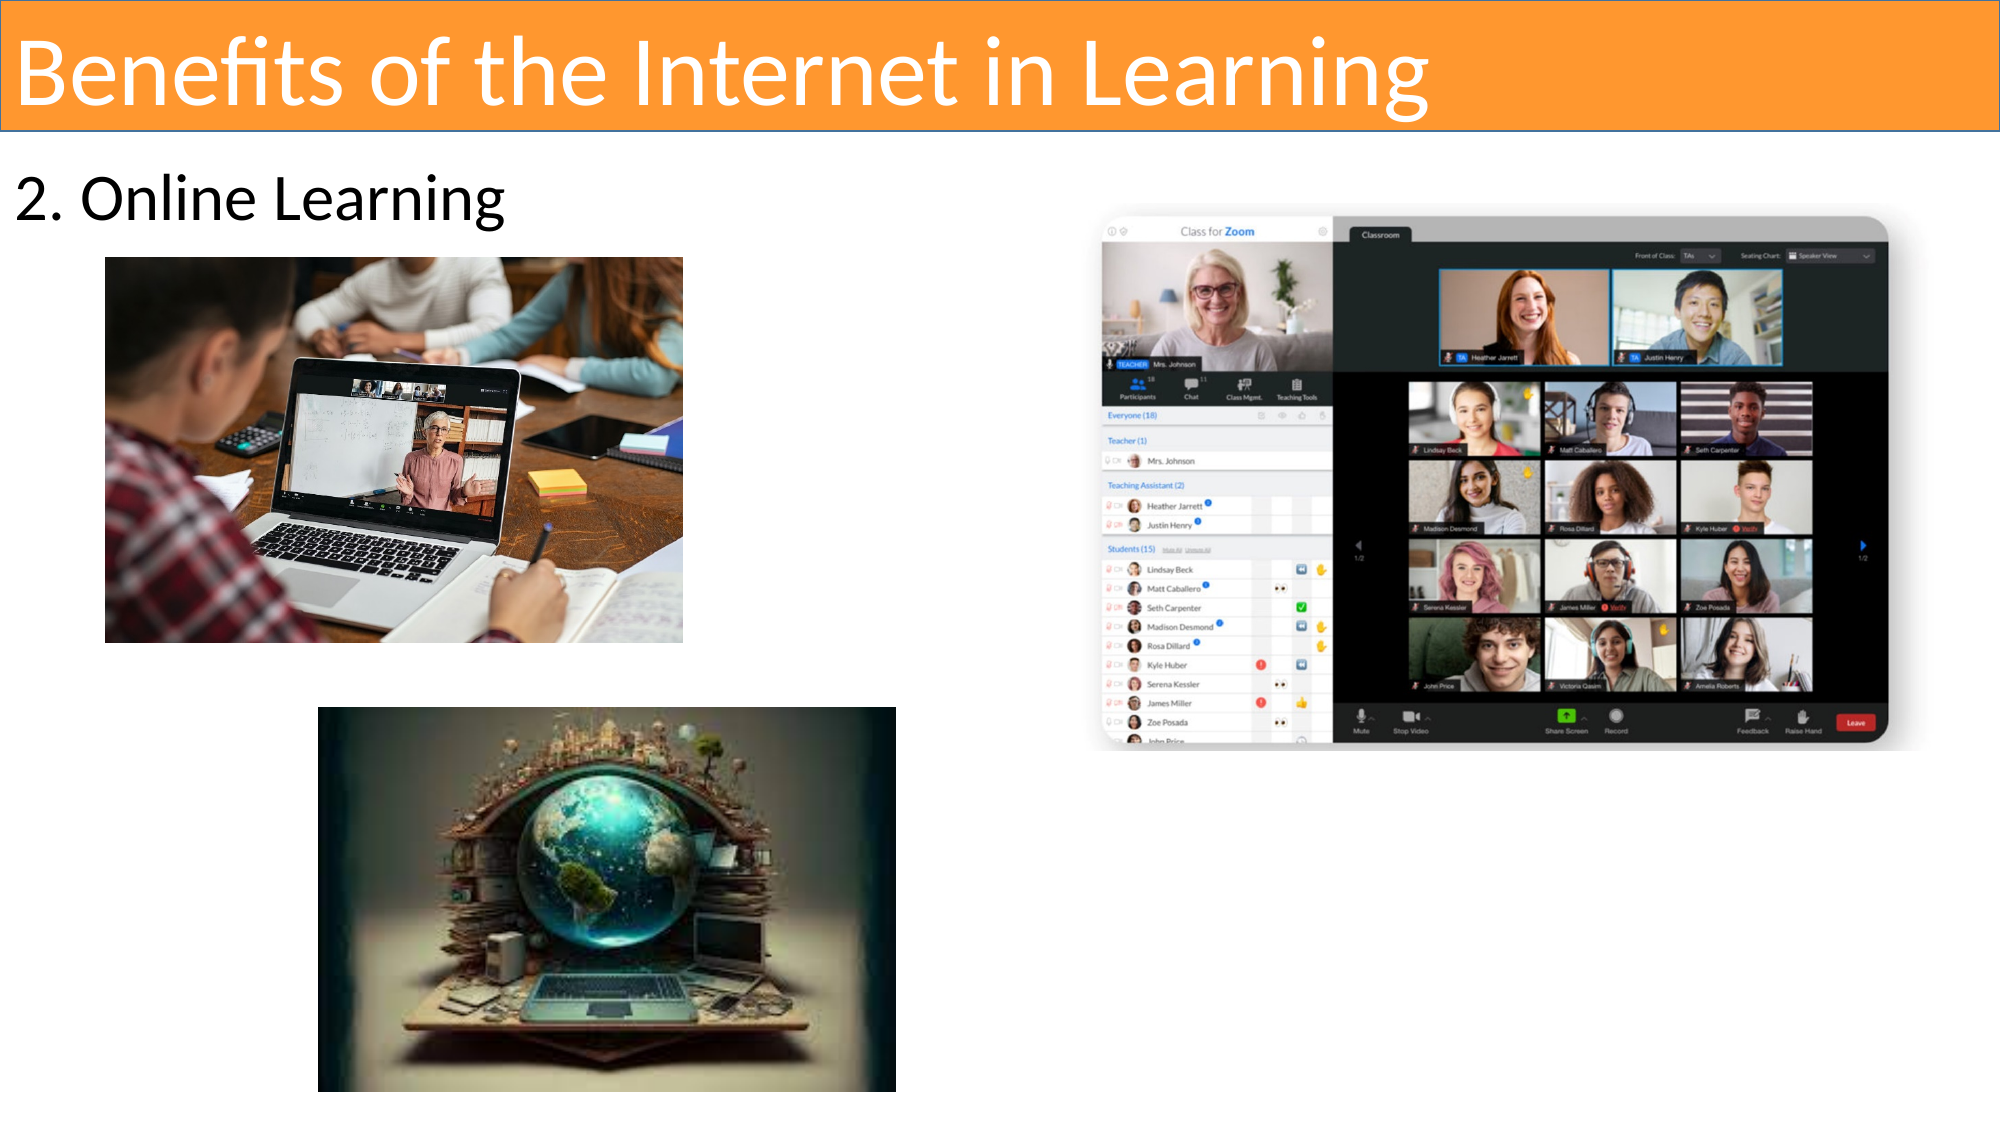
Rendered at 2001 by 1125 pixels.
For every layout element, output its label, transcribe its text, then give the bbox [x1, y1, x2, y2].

text_box Benefits of the Internet in Learning [0, 0, 2000, 132]
picture [999, 203, 1972, 751]
picture [317, 707, 896, 1092]
picture [104, 257, 683, 643]
text_box 2. Online Learning [0, 146, 1385, 242]
